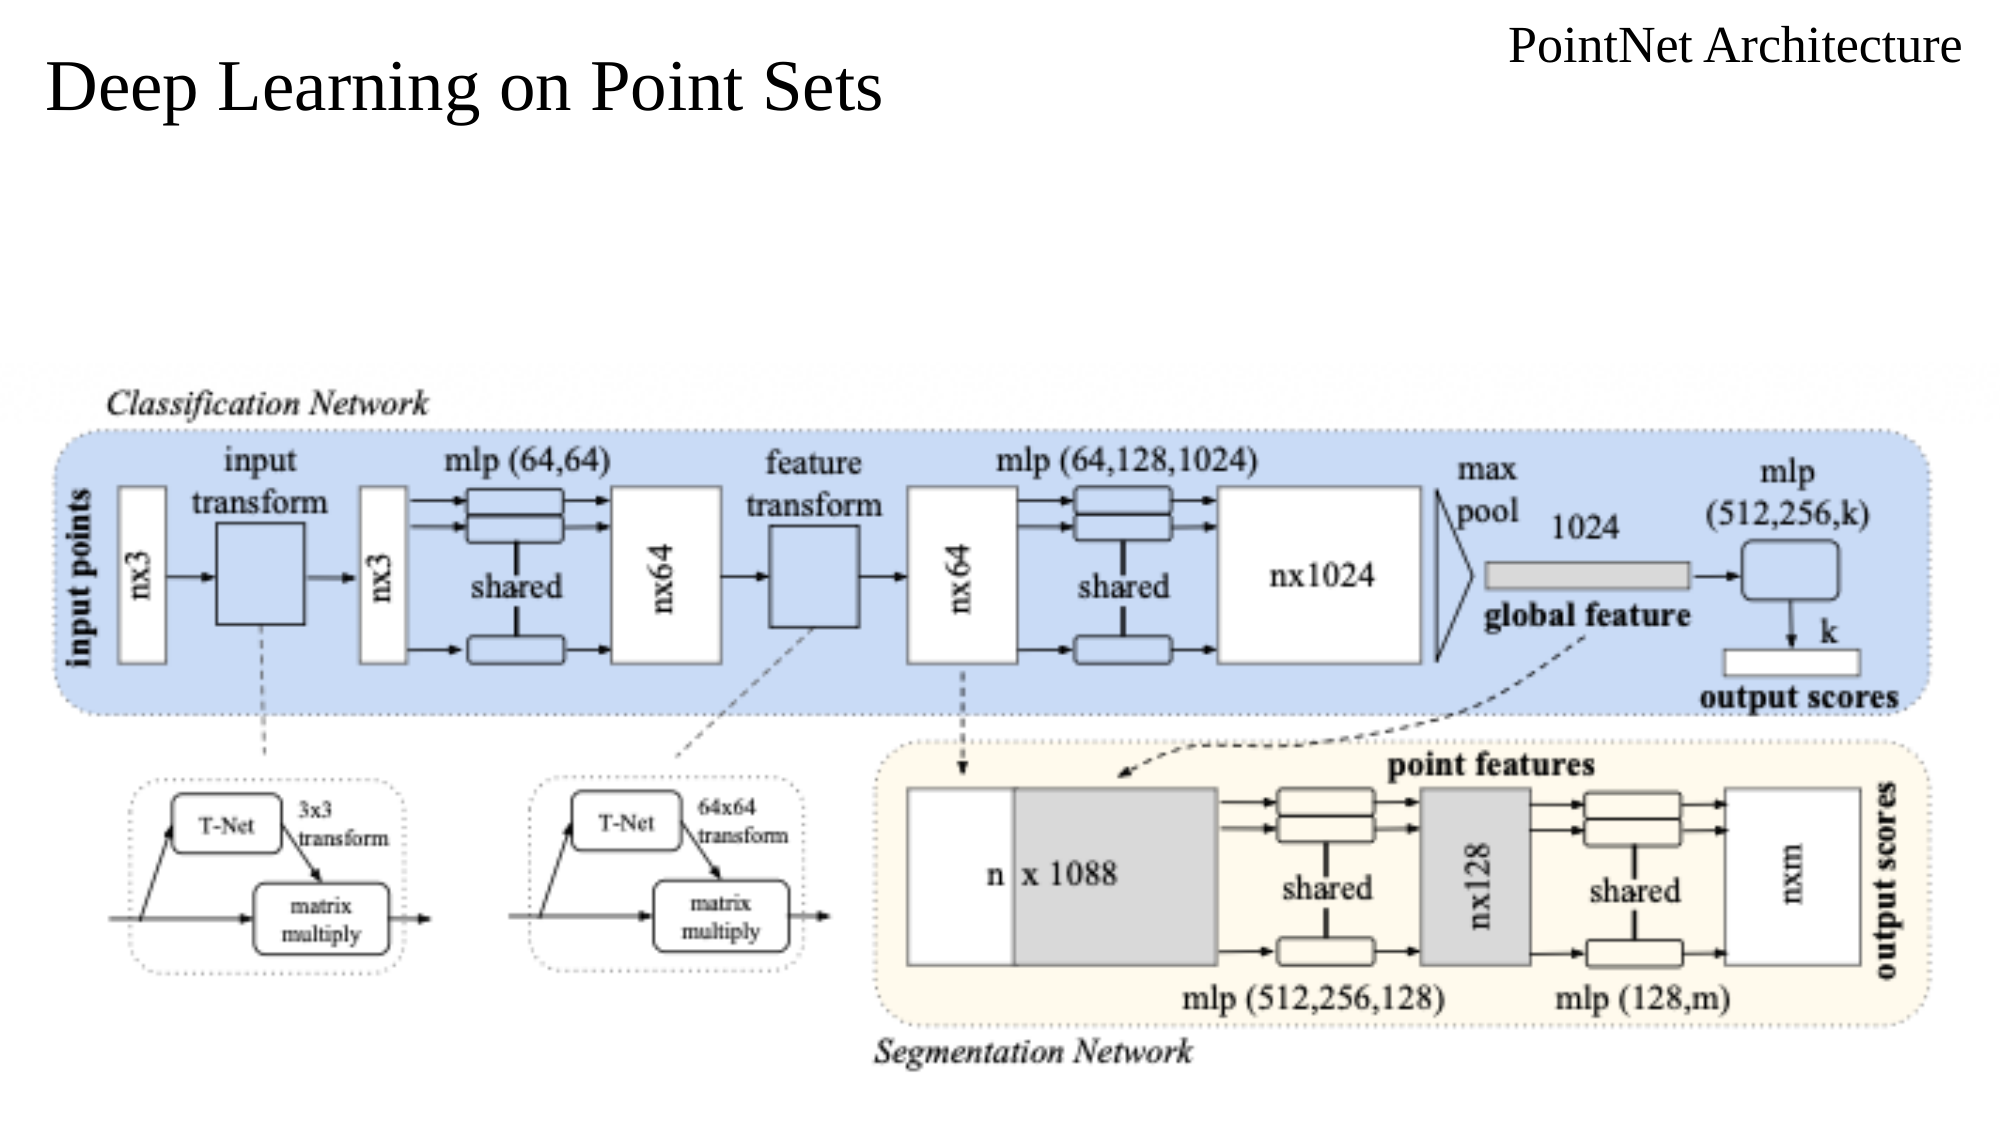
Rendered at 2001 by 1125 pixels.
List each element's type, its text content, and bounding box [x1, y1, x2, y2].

picture [0, 361, 2000, 1090]
text_box Deep Learning on Point Sets [30, 35, 951, 139]
text_box PointNet Architecture [1493, 0, 2000, 91]
